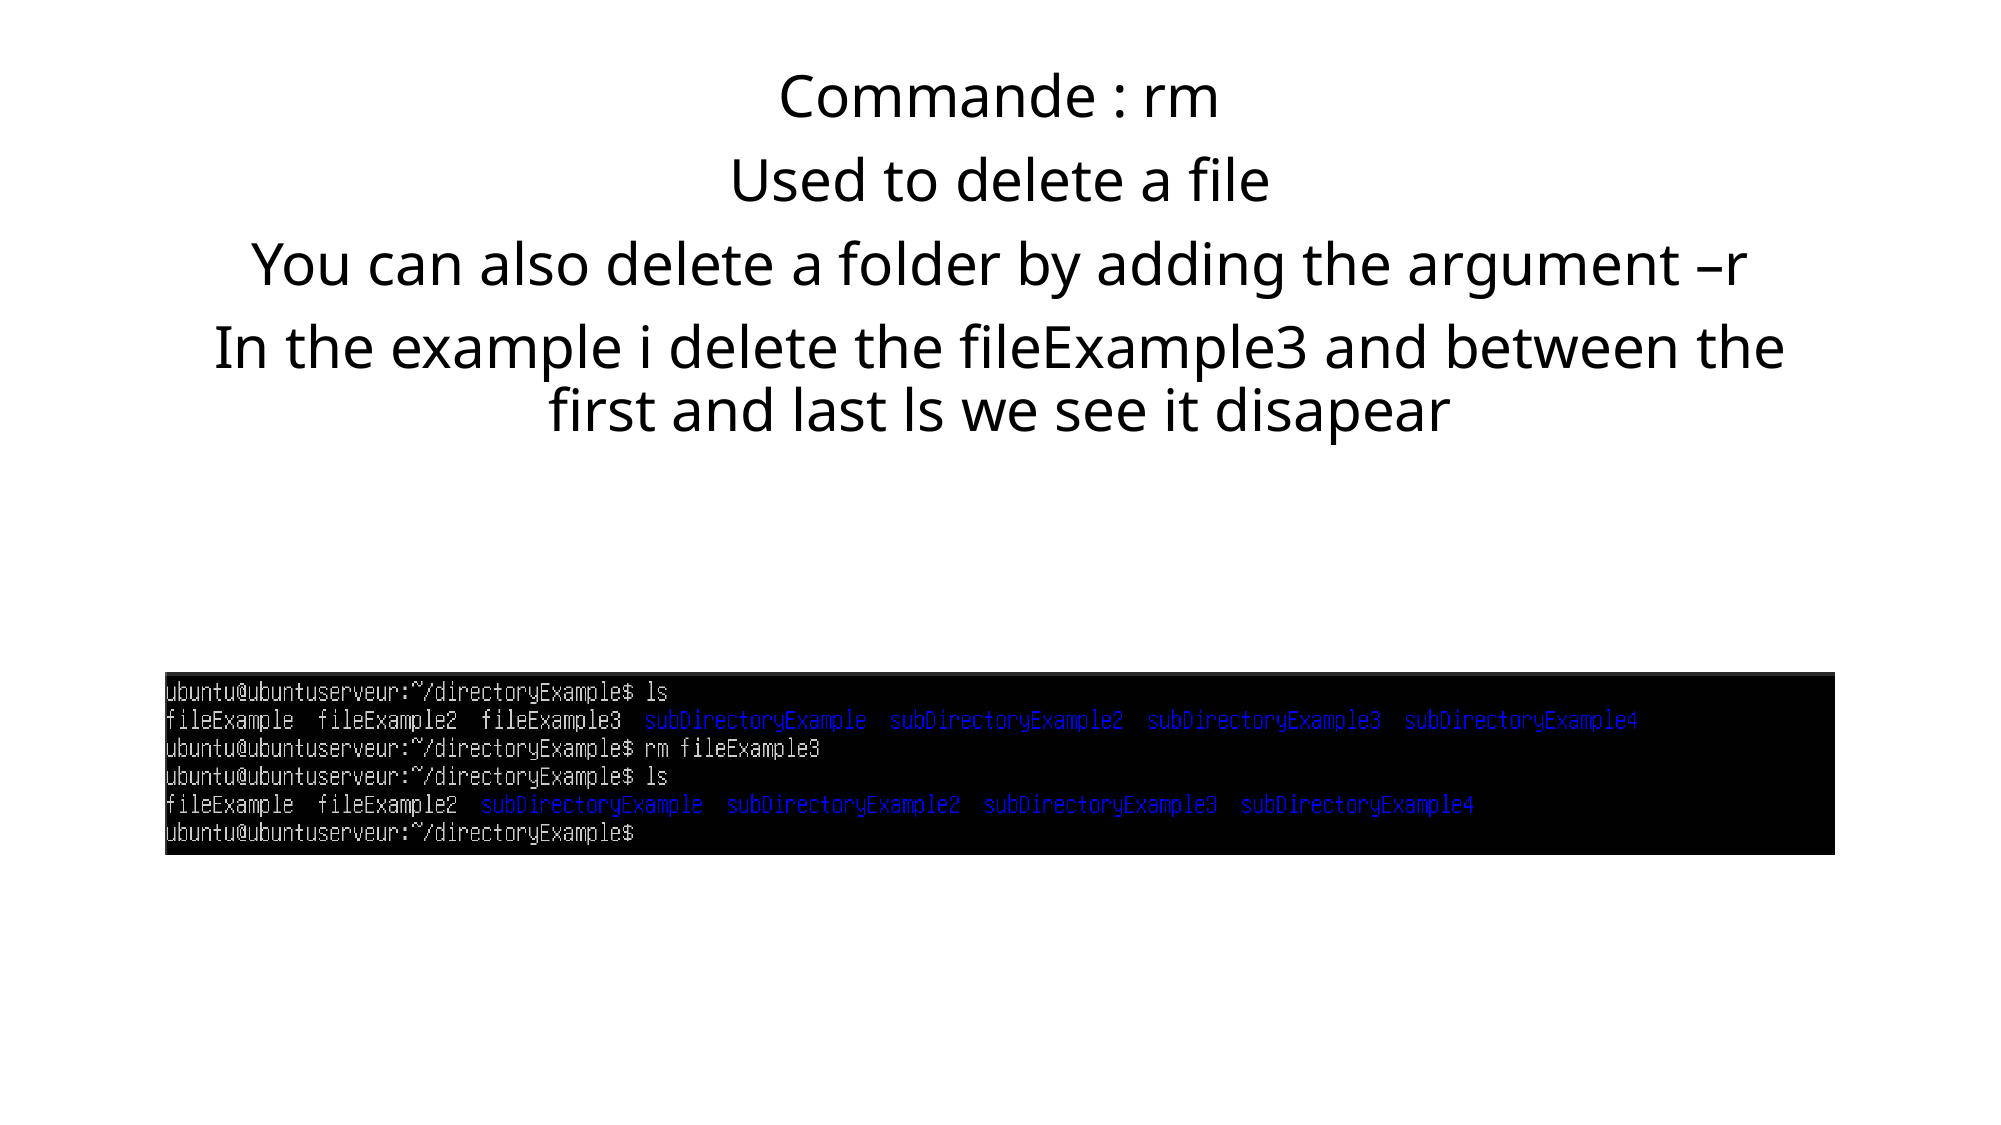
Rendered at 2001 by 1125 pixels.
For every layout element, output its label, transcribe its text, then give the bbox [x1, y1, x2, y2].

picture [165, 672, 1835, 856]
list Commande : rm Used to delete a file You can also delete a folder by adding the argument –r In the example i delete the fileExample3 and between the first and last ls we see it disapear [137, 59, 1863, 543]
